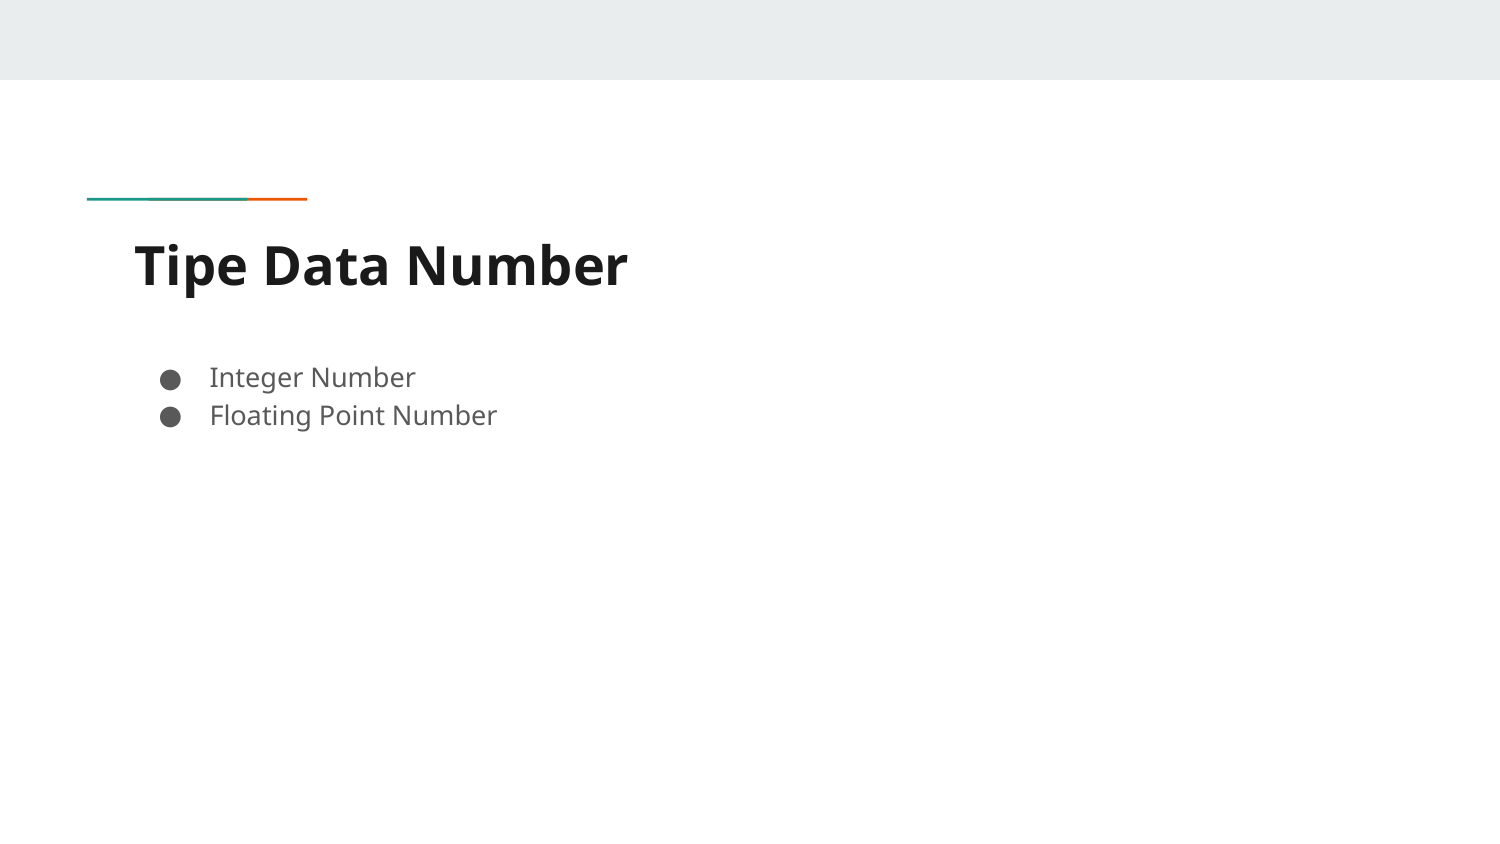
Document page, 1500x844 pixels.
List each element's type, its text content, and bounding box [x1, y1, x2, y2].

list Integer Number Floating Point Number [119, 341, 1381, 712]
title Tipe Data Number [119, 216, 1381, 305]
